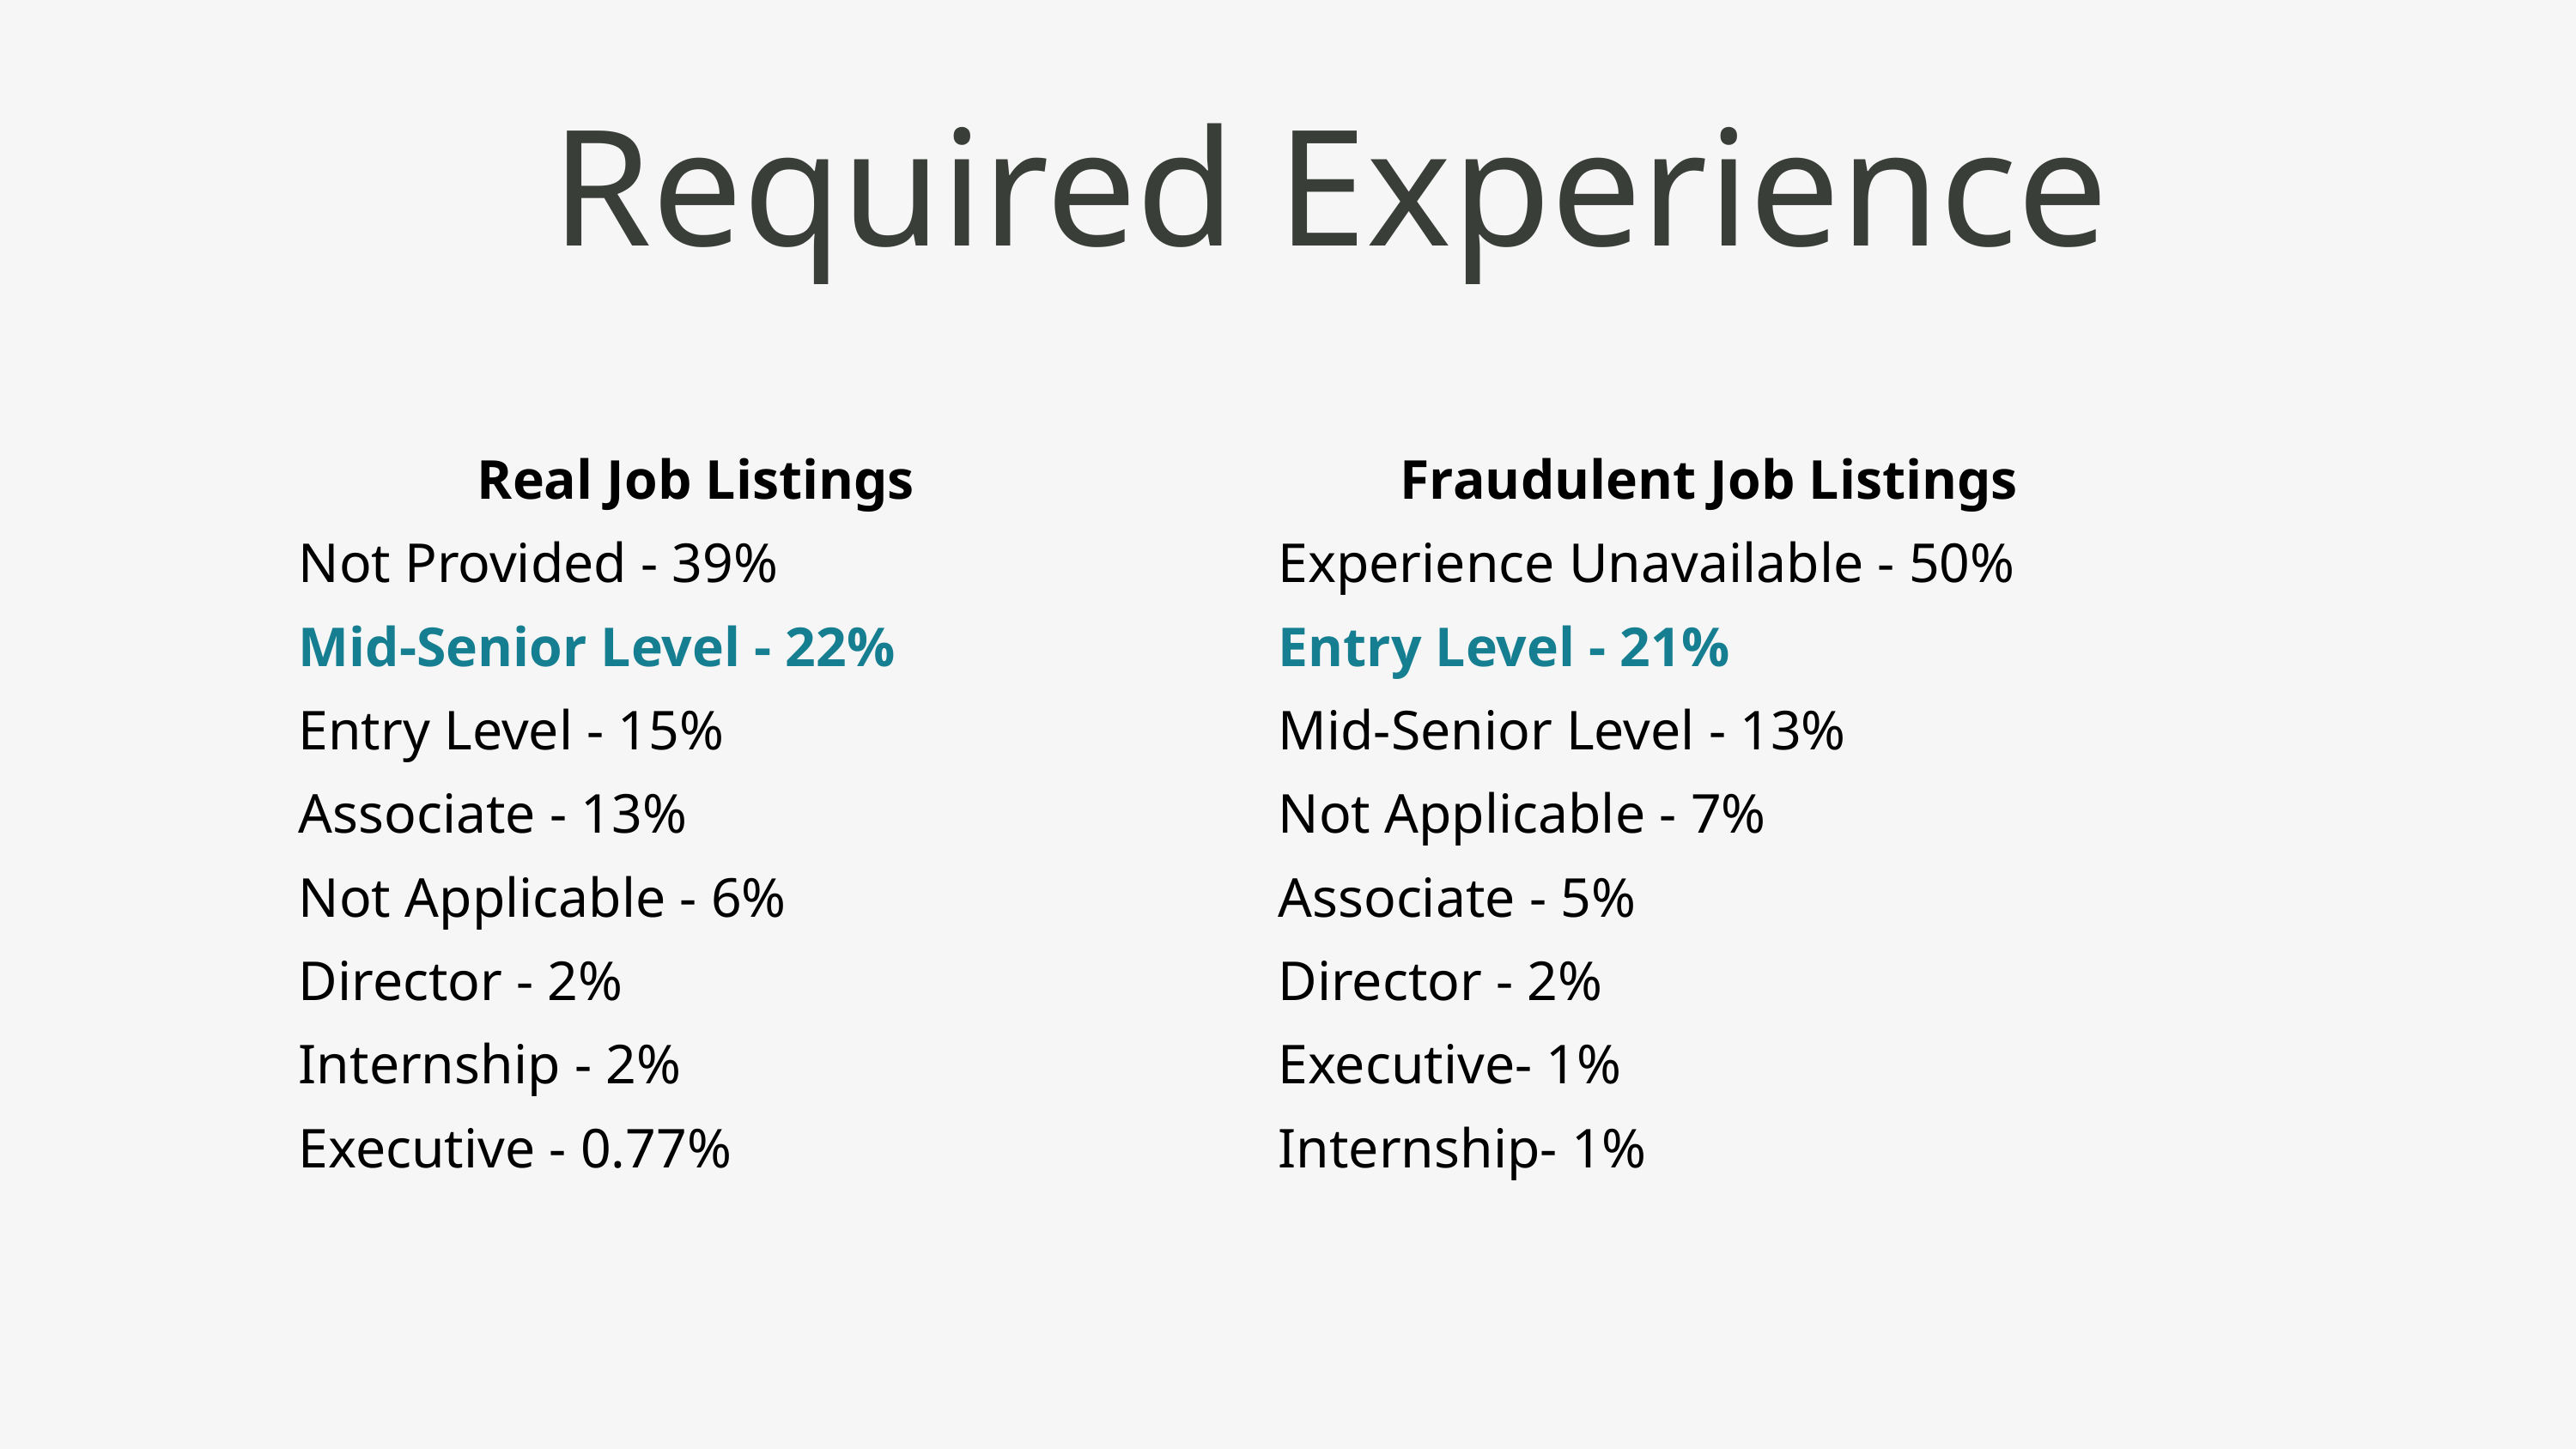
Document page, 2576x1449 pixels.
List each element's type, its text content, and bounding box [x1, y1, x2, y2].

text_box Required Experience [551, 45, 2354, 278]
text_box Fraudulent Job Listings Experience Unavailable - 50% Entry Level - 21% Mid-Senior Level - 13% Not Applicable - 7% Associate - 5% Director - 2% Executive- 1% Internship- 1% [1265, 413, 2154, 1191]
text_box Real Job Listings Not Provided - 39% Mid-Senior Level - 22% Entry Level - 15% Associate - 13% Not Applicable - 6% Director - 2% Internship - 2% Executive - 0.77% [285, 413, 1107, 1191]
